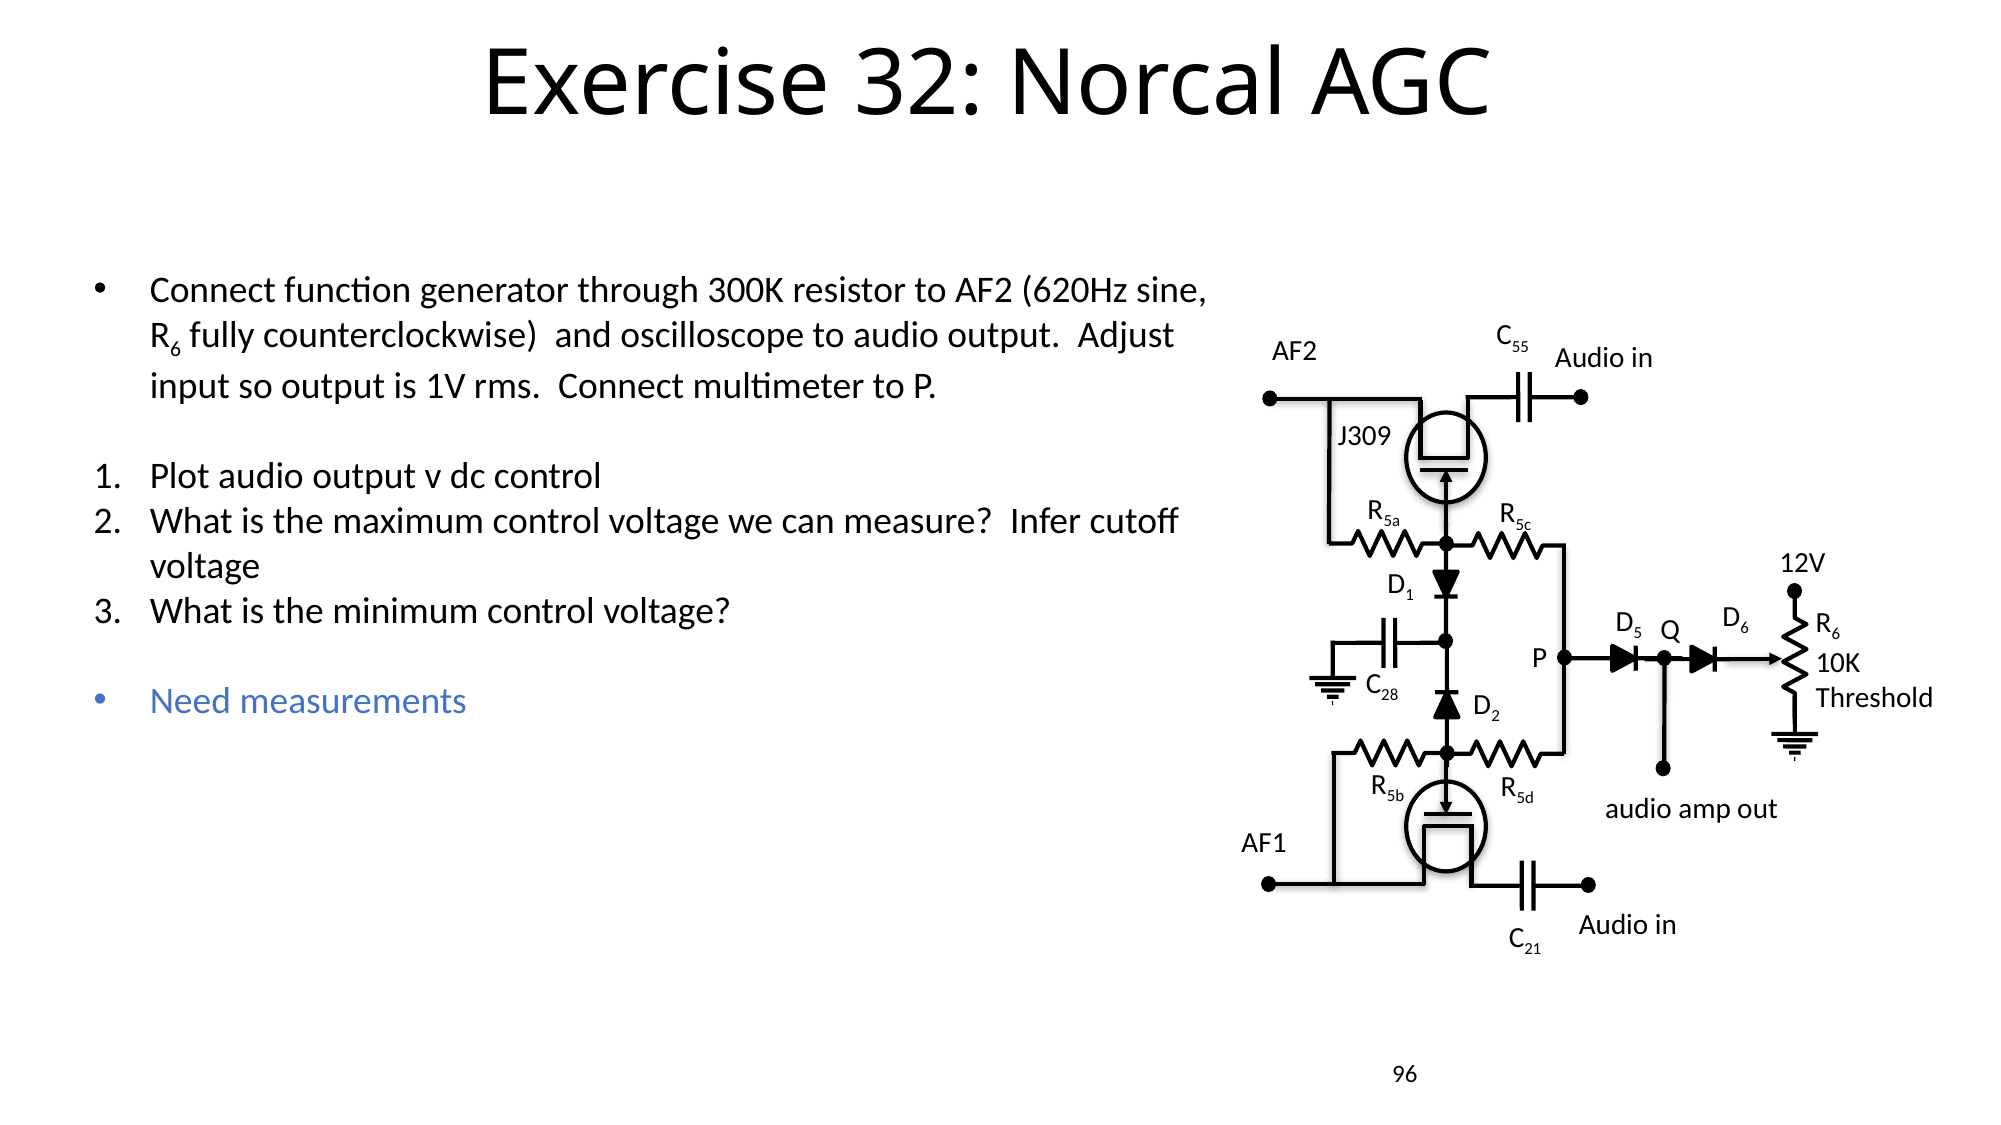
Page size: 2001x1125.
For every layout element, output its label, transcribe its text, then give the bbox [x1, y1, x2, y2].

slide_number 96 [1074, 738, 1425, 1125]
text_box Exercise 32: Norcal AGC [36, 23, 1939, 134]
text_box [1234, 308, 1953, 962]
